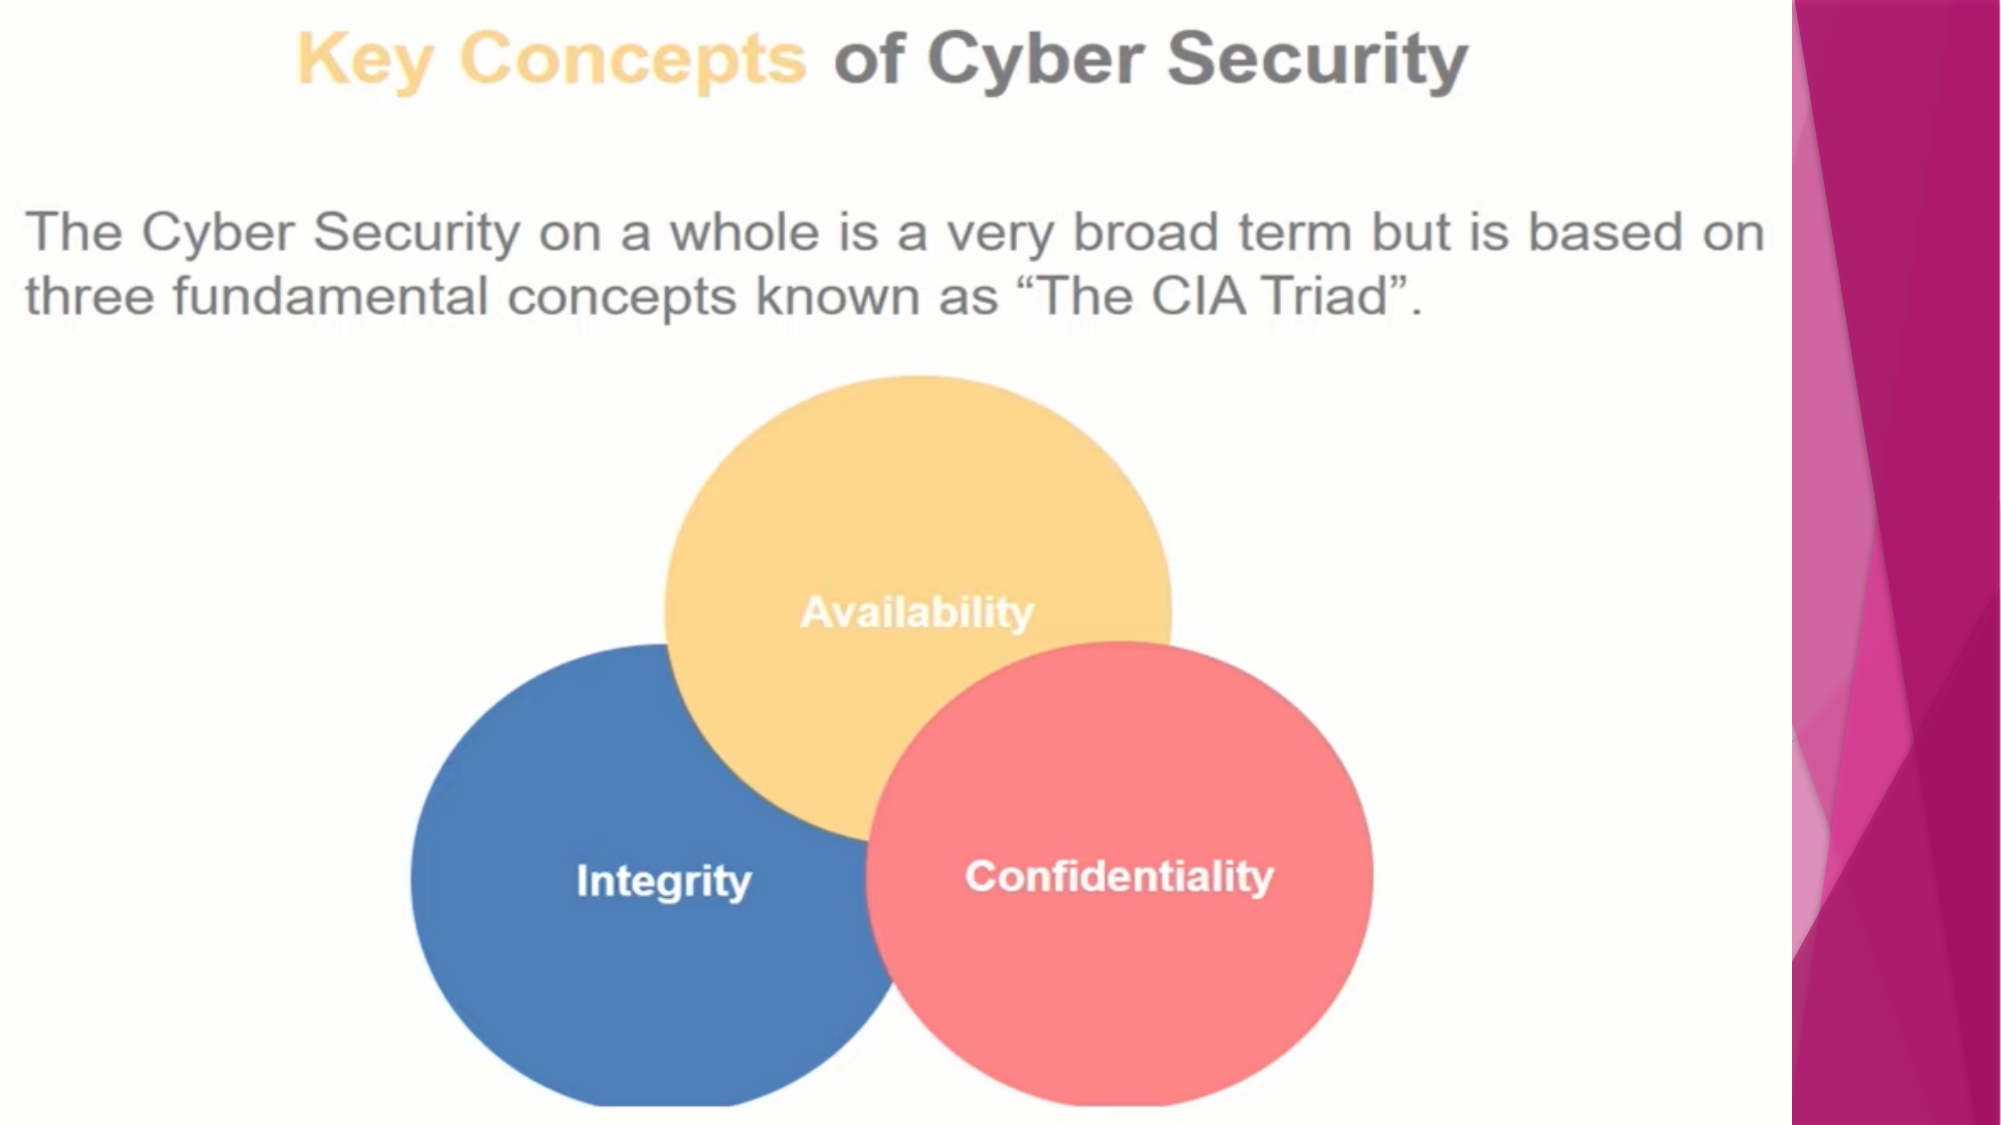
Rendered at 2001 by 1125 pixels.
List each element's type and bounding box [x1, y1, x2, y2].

picture [0, 0, 1792, 1125]
